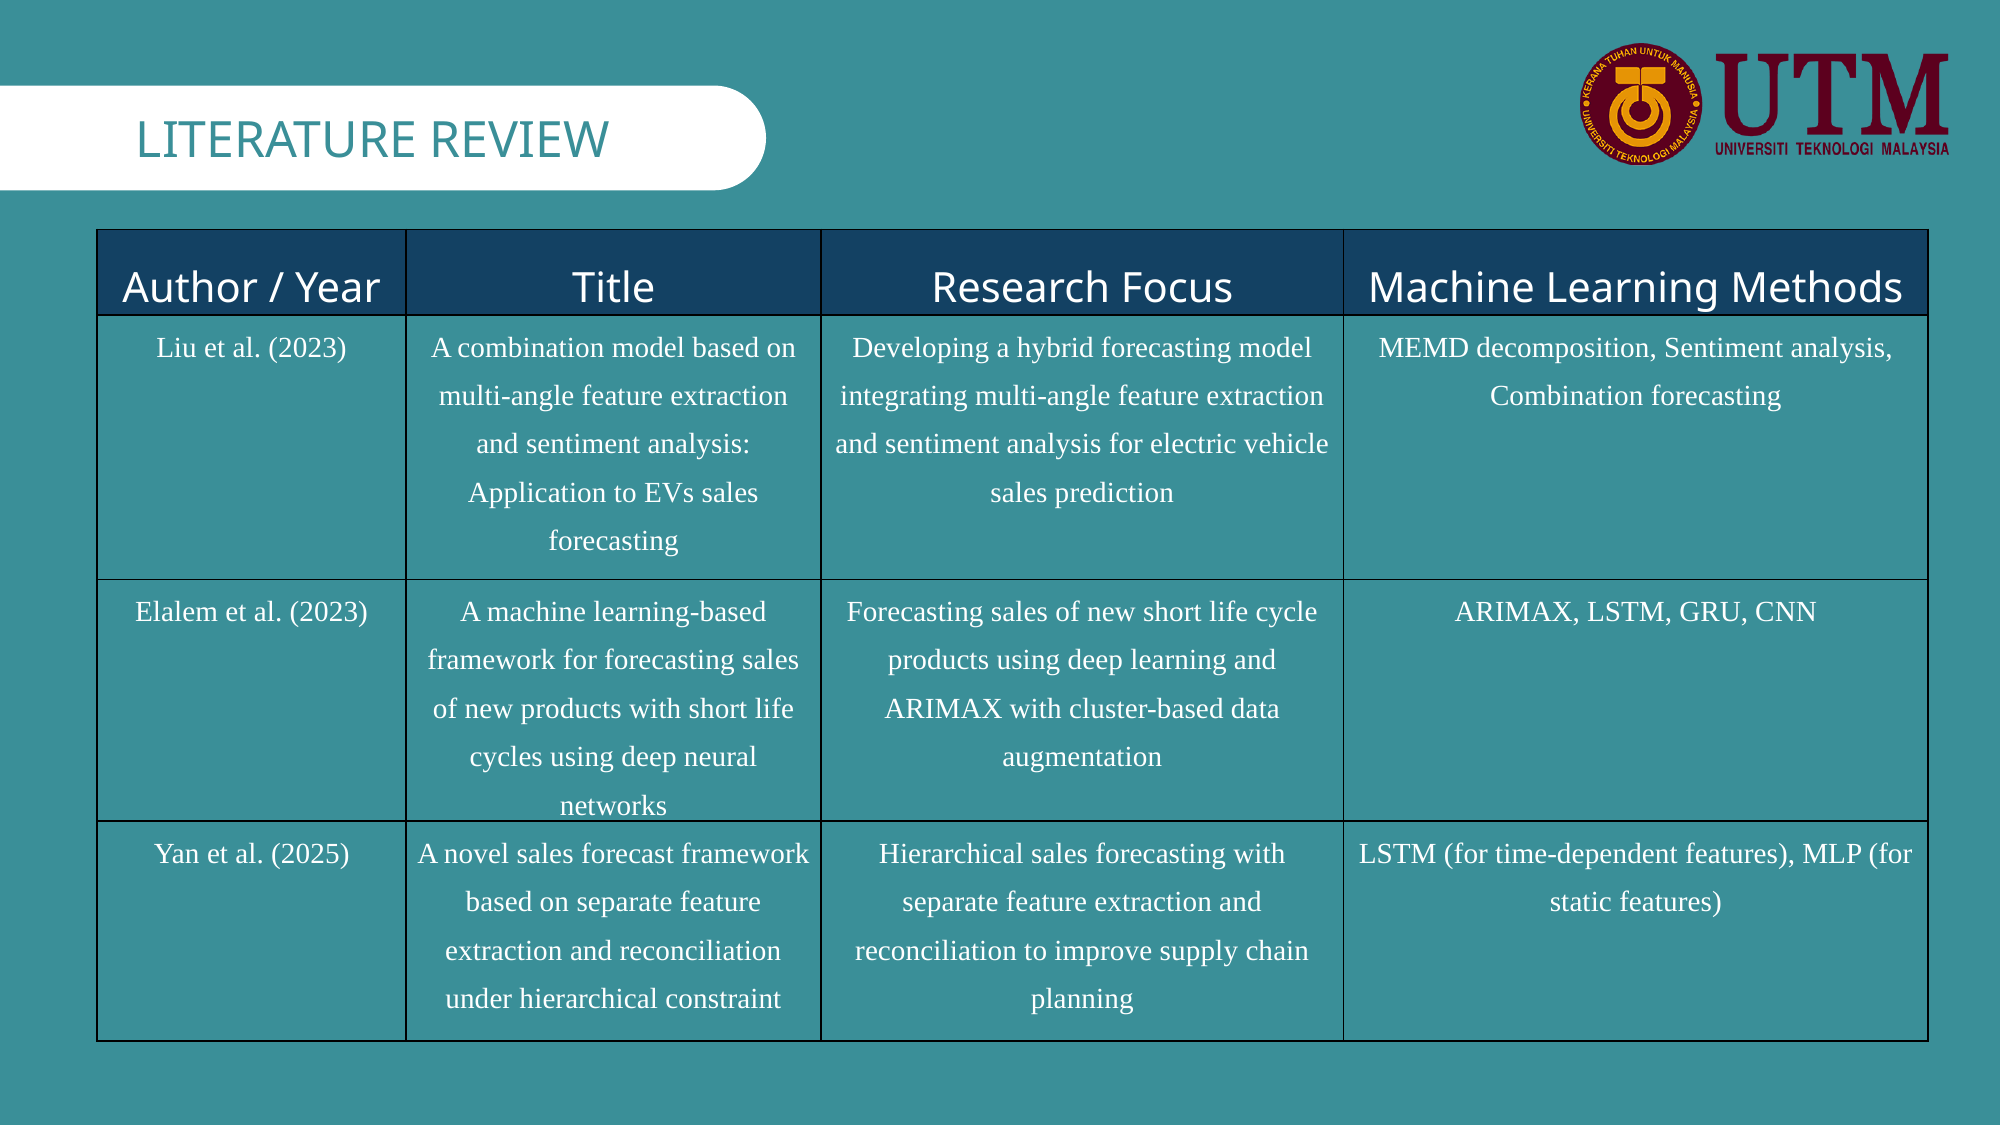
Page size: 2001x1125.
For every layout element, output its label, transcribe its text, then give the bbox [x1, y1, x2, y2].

table_cell MEMD decomposition, Sentiment analysis, Combination forecasting [1344, 316, 1927, 579]
table_cell A machine learning-based framework for forecasting sales of new products with short life cycles using deep neural networks [407, 580, 820, 820]
table_cell Yan et al. (2025) [98, 822, 405, 1040]
text_box LITERATURE REVIEW [0, 85, 767, 191]
table_cell Developing a hybrid forecasting model integrating multi-angle feature extraction and sentiment analysis for electric vehicle sales prediction [822, 316, 1343, 579]
table_header Author / Year [98, 230, 405, 314]
table_cell Elalem et al. (2023) [98, 580, 405, 820]
table_cell LSTM (for time-dependent features), MLP (for static features) [1344, 822, 1927, 1040]
table_header Title [407, 230, 820, 314]
table_cell ARIMAX, LSTM, GRU, CNN [1344, 580, 1927, 820]
table_header Machine Learning Methods [1344, 230, 1927, 314]
table_cell Forecasting sales of new short life cycle products using deep learning and ARIMAX with cluster-based data augmentation [822, 580, 1343, 820]
table_cell Hierarchical sales forecasting with separate feature extraction and reconciliation to improve supply chain planning [822, 822, 1343, 1040]
table_cell Liu et al. (2023) [98, 316, 405, 579]
table_cell A combination model based on multi-angle feature extraction and sentiment analysis: Application to EVs sales forecasting [407, 316, 820, 579]
table_cell A novel sales forecast framework based on separate feature extraction and reconciliation under hierarchical constraint [407, 822, 820, 1040]
table_header Research Focus [822, 230, 1343, 314]
picture [1577, 0, 1950, 290]
